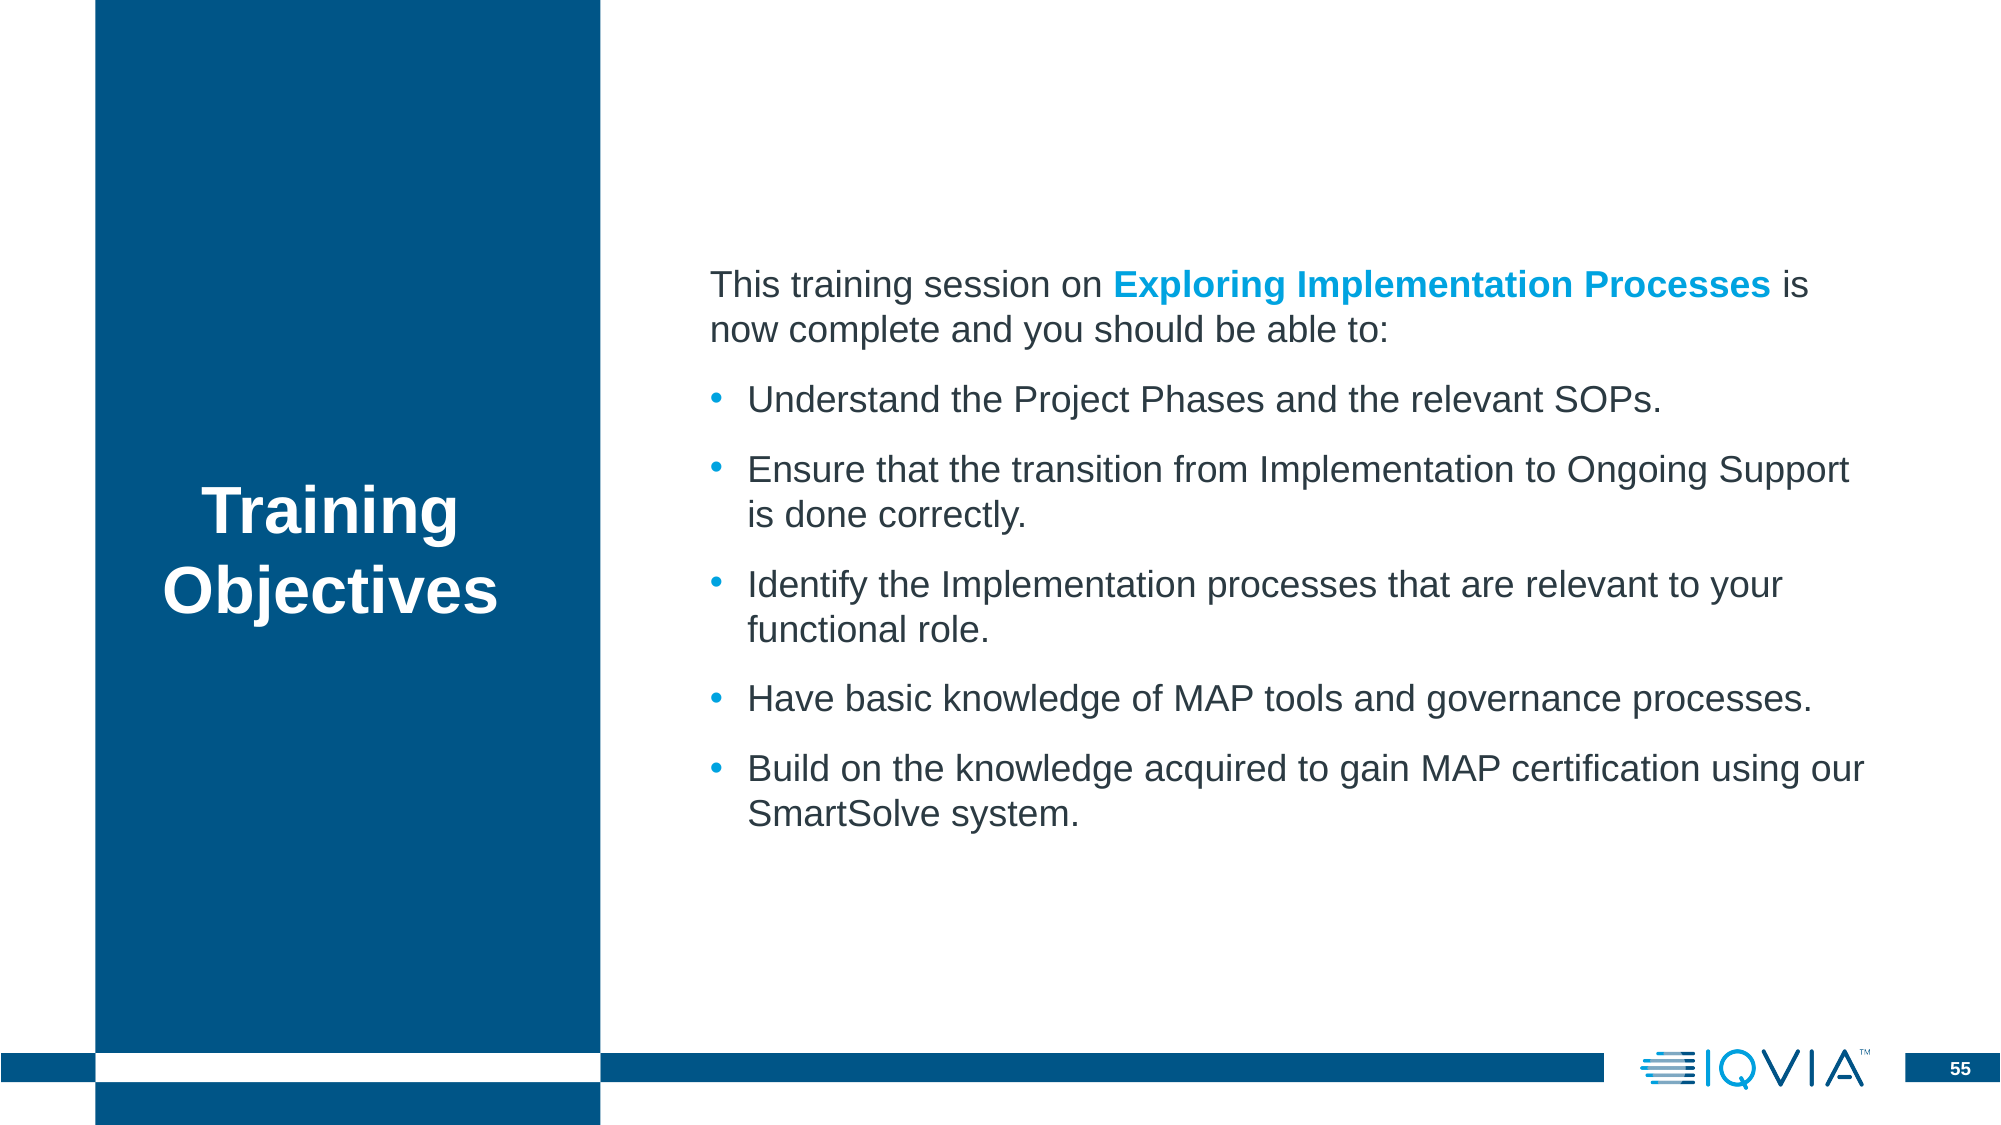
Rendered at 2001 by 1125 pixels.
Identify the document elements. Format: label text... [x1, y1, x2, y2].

picture [1744, 1049, 1870, 1090]
text_box Training Objectives [118, 396, 545, 698]
picture [1724, 1054, 1751, 1082]
picture [1640, 1049, 1743, 1090]
list This training session on Exploring Implementation Processes is now complete and you should be able to: Understand the Project Phases and the relevant SOPs. Ensure that the transition from Implementation to Ongoing Support is done correctly. Identify the Implementation processes that are relevant to your functional role. Have basic knowledge of MAP tools and governance processes. Build on the knowledge acquired to gain MAP certification using our SmartSolve system. [695, 136, 1882, 957]
